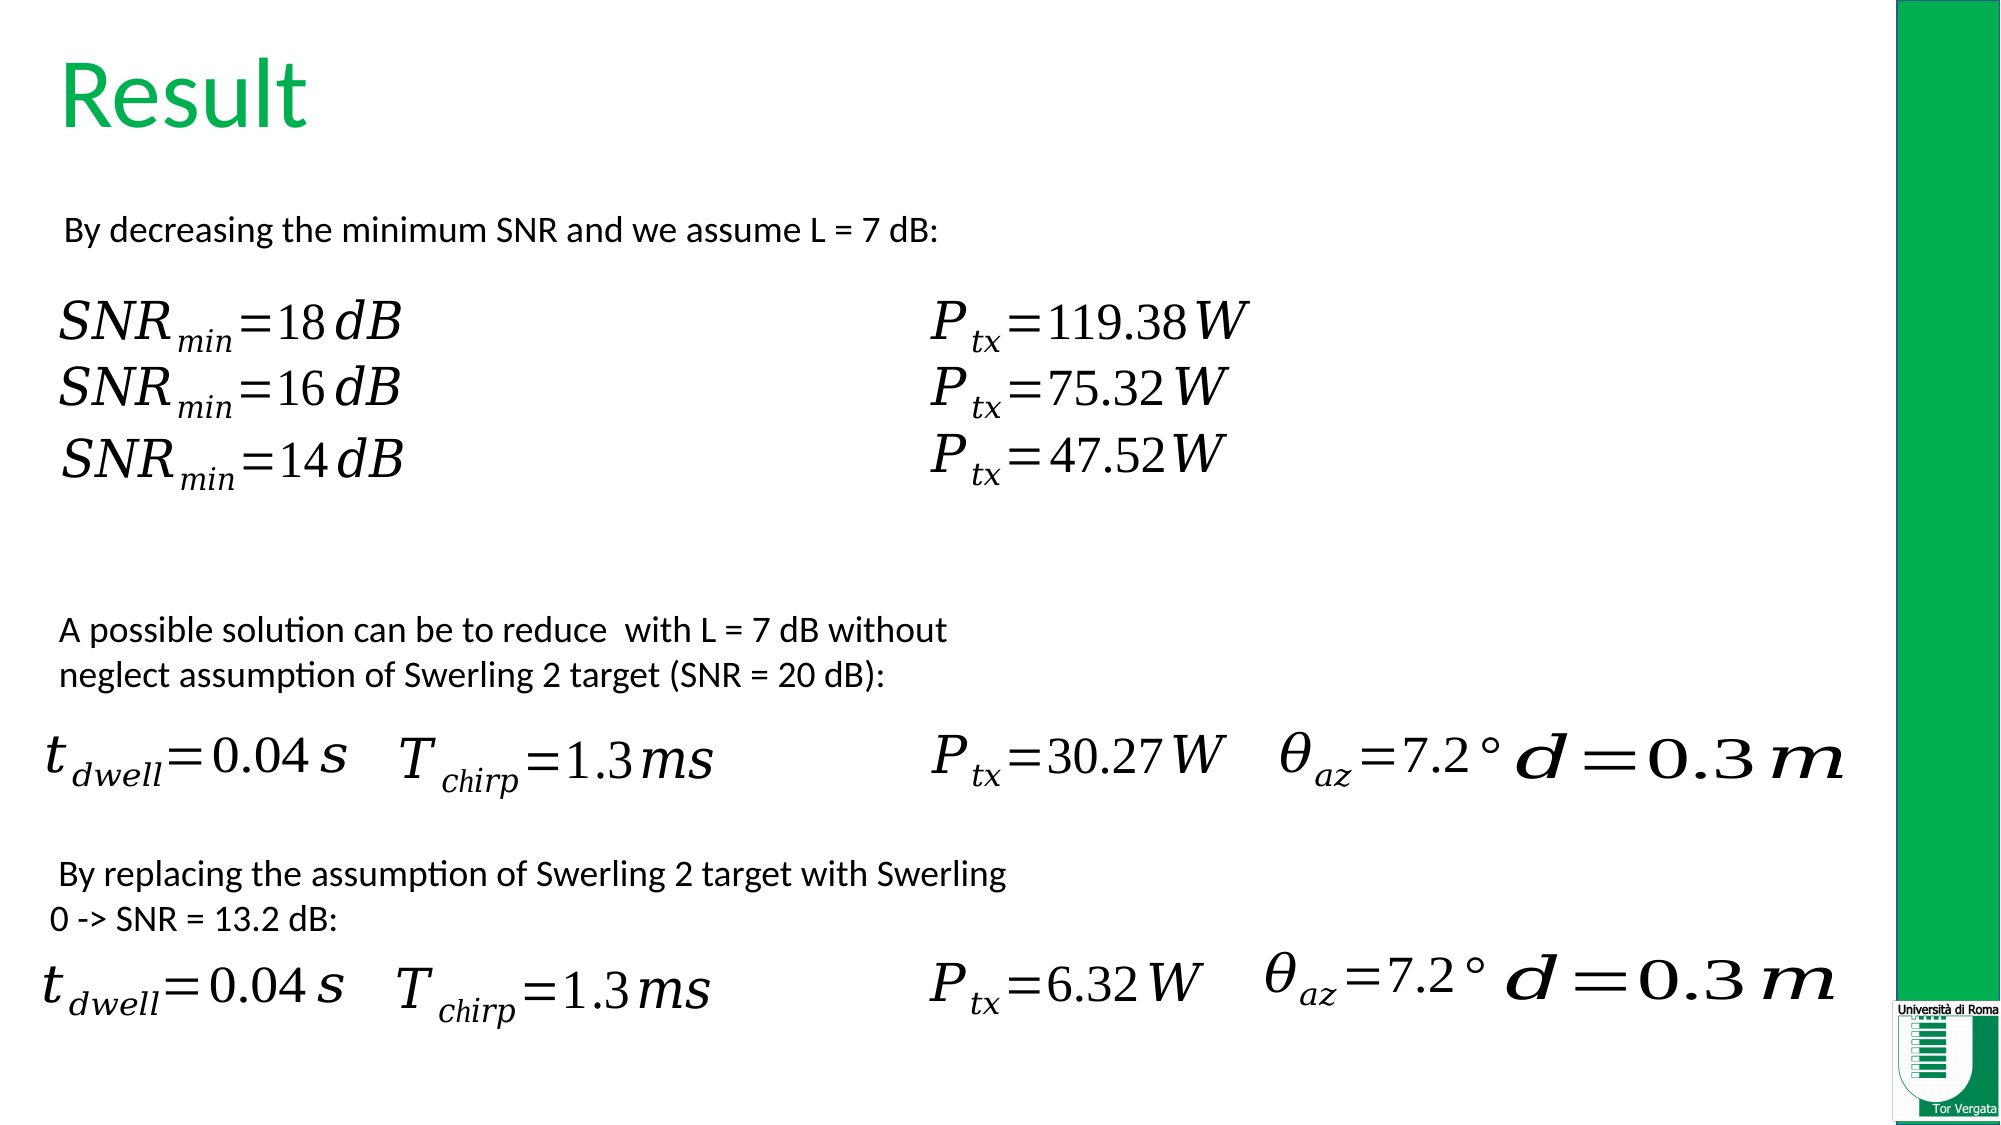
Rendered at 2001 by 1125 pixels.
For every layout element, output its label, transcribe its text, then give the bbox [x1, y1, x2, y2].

picture [1882, 993, 2000, 1125]
text_box [1896, 0, 2000, 993]
text_box By decreasing the minimum SNR and we assume L = 7 dB: [49, 197, 956, 258]
text_box By replacing the assumption of Swerling 2 target with Swerling 0 -> SNR = 13.2 dB: [35, 841, 1036, 946]
